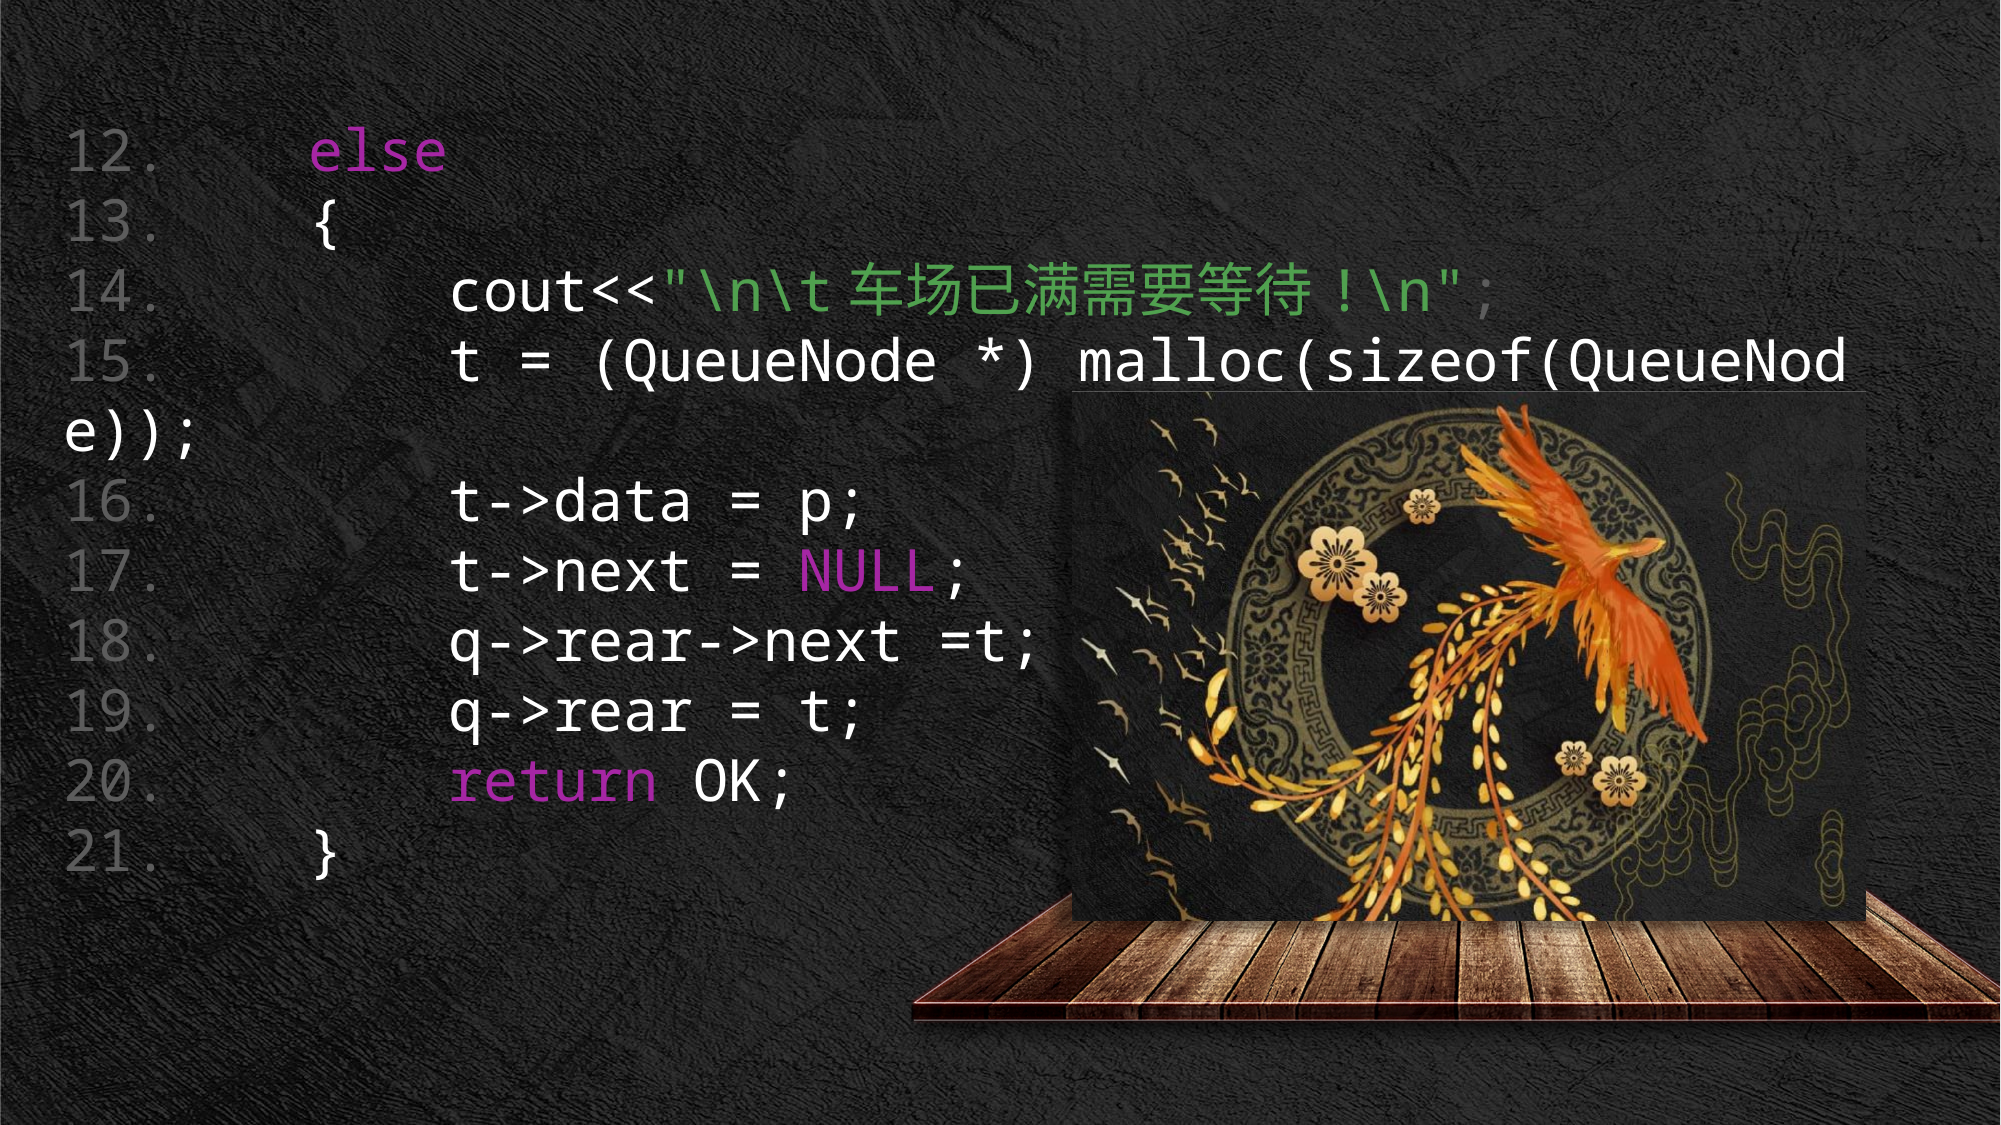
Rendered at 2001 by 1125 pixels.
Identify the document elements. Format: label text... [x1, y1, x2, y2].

text_box else { cout<<"\n\t车场已满需要等待!\n"; t = (QueueNode *) malloc(sizeof(QueueNode)); t->data = p; t->next = NULL; q->rear->next =t; q->rear = t; return OK; } [48, 105, 1866, 891]
picture [0, 0, 2001, 1125]
